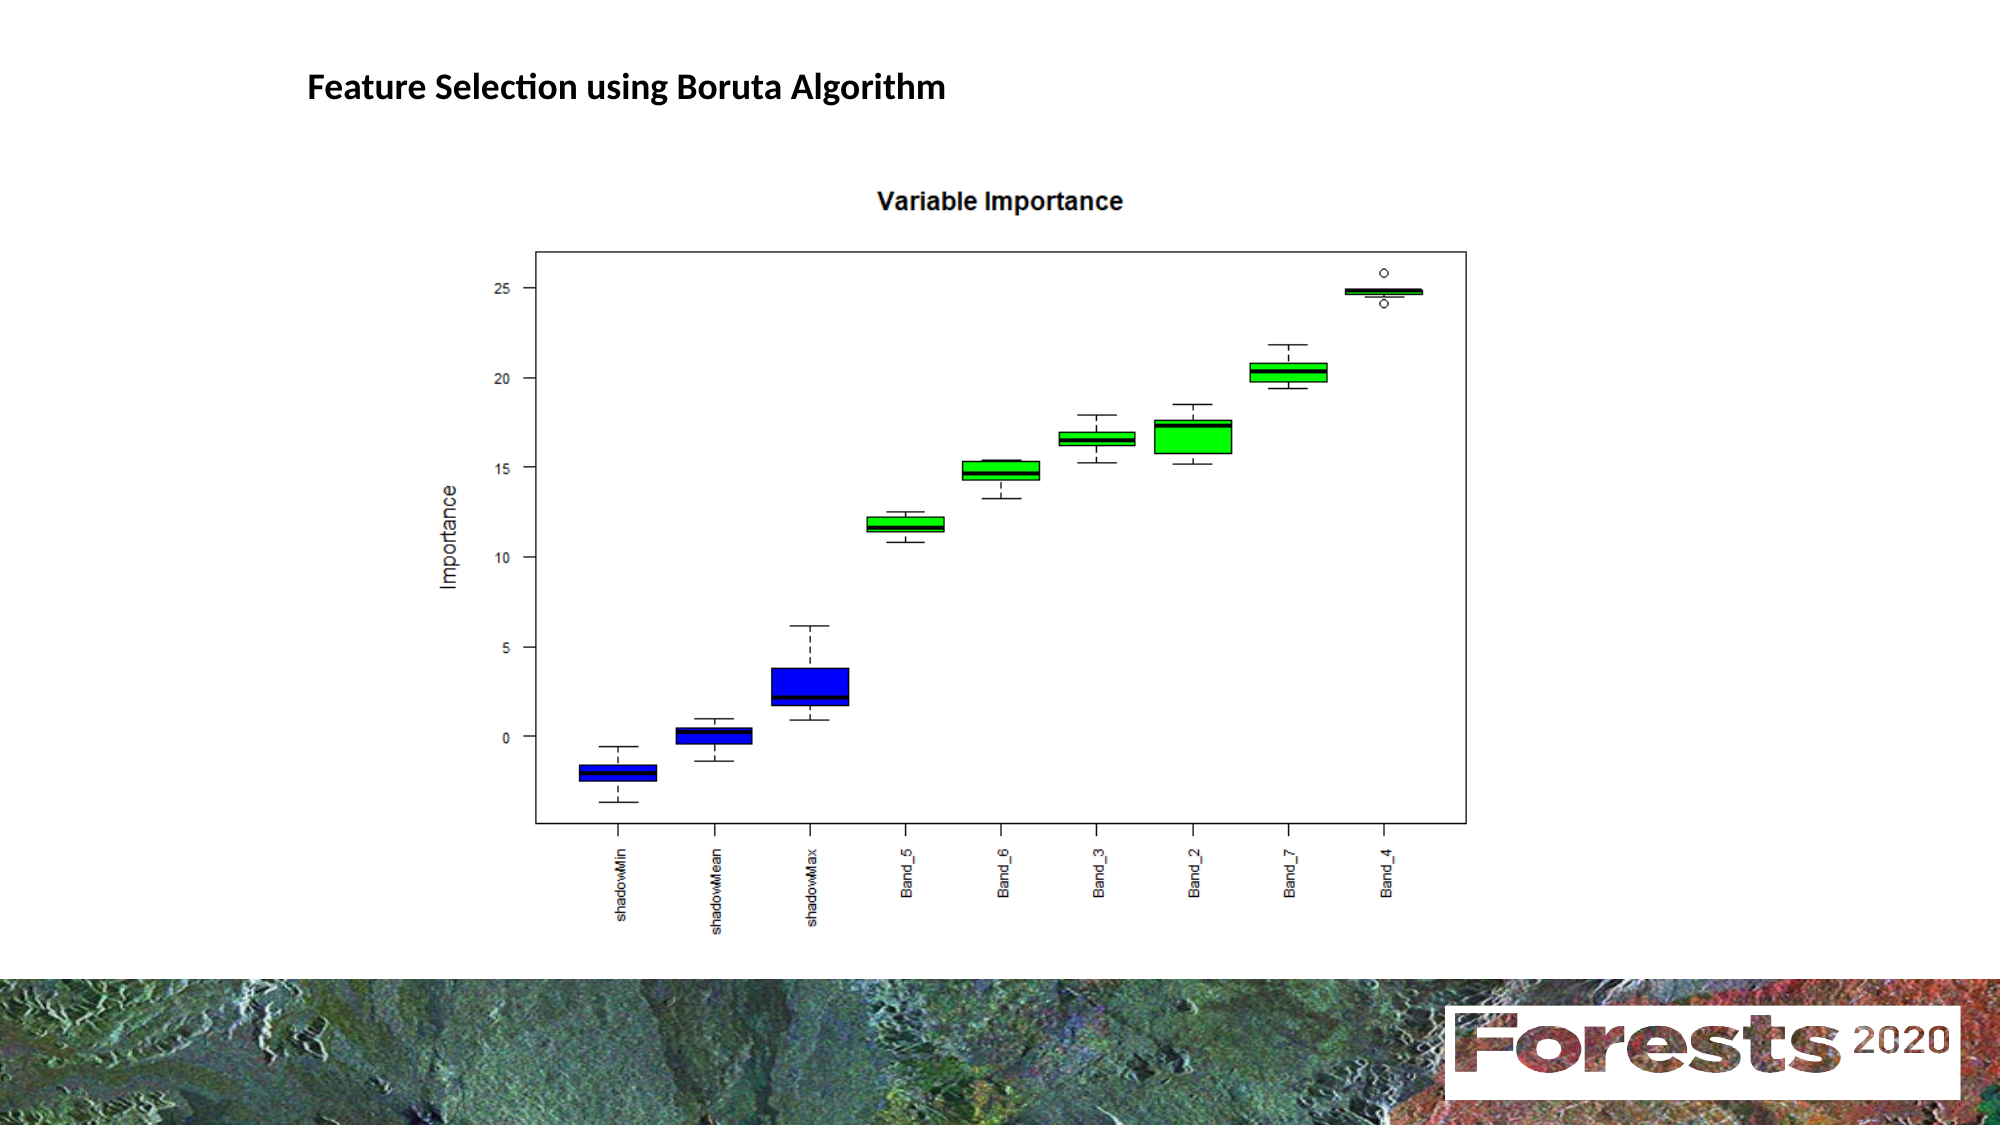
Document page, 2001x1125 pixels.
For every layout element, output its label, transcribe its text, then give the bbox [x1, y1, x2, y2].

text_box Feature Selection using Boruta Algorithm [293, 54, 963, 115]
picture [0, 979, 2000, 1125]
picture [432, 148, 1520, 953]
